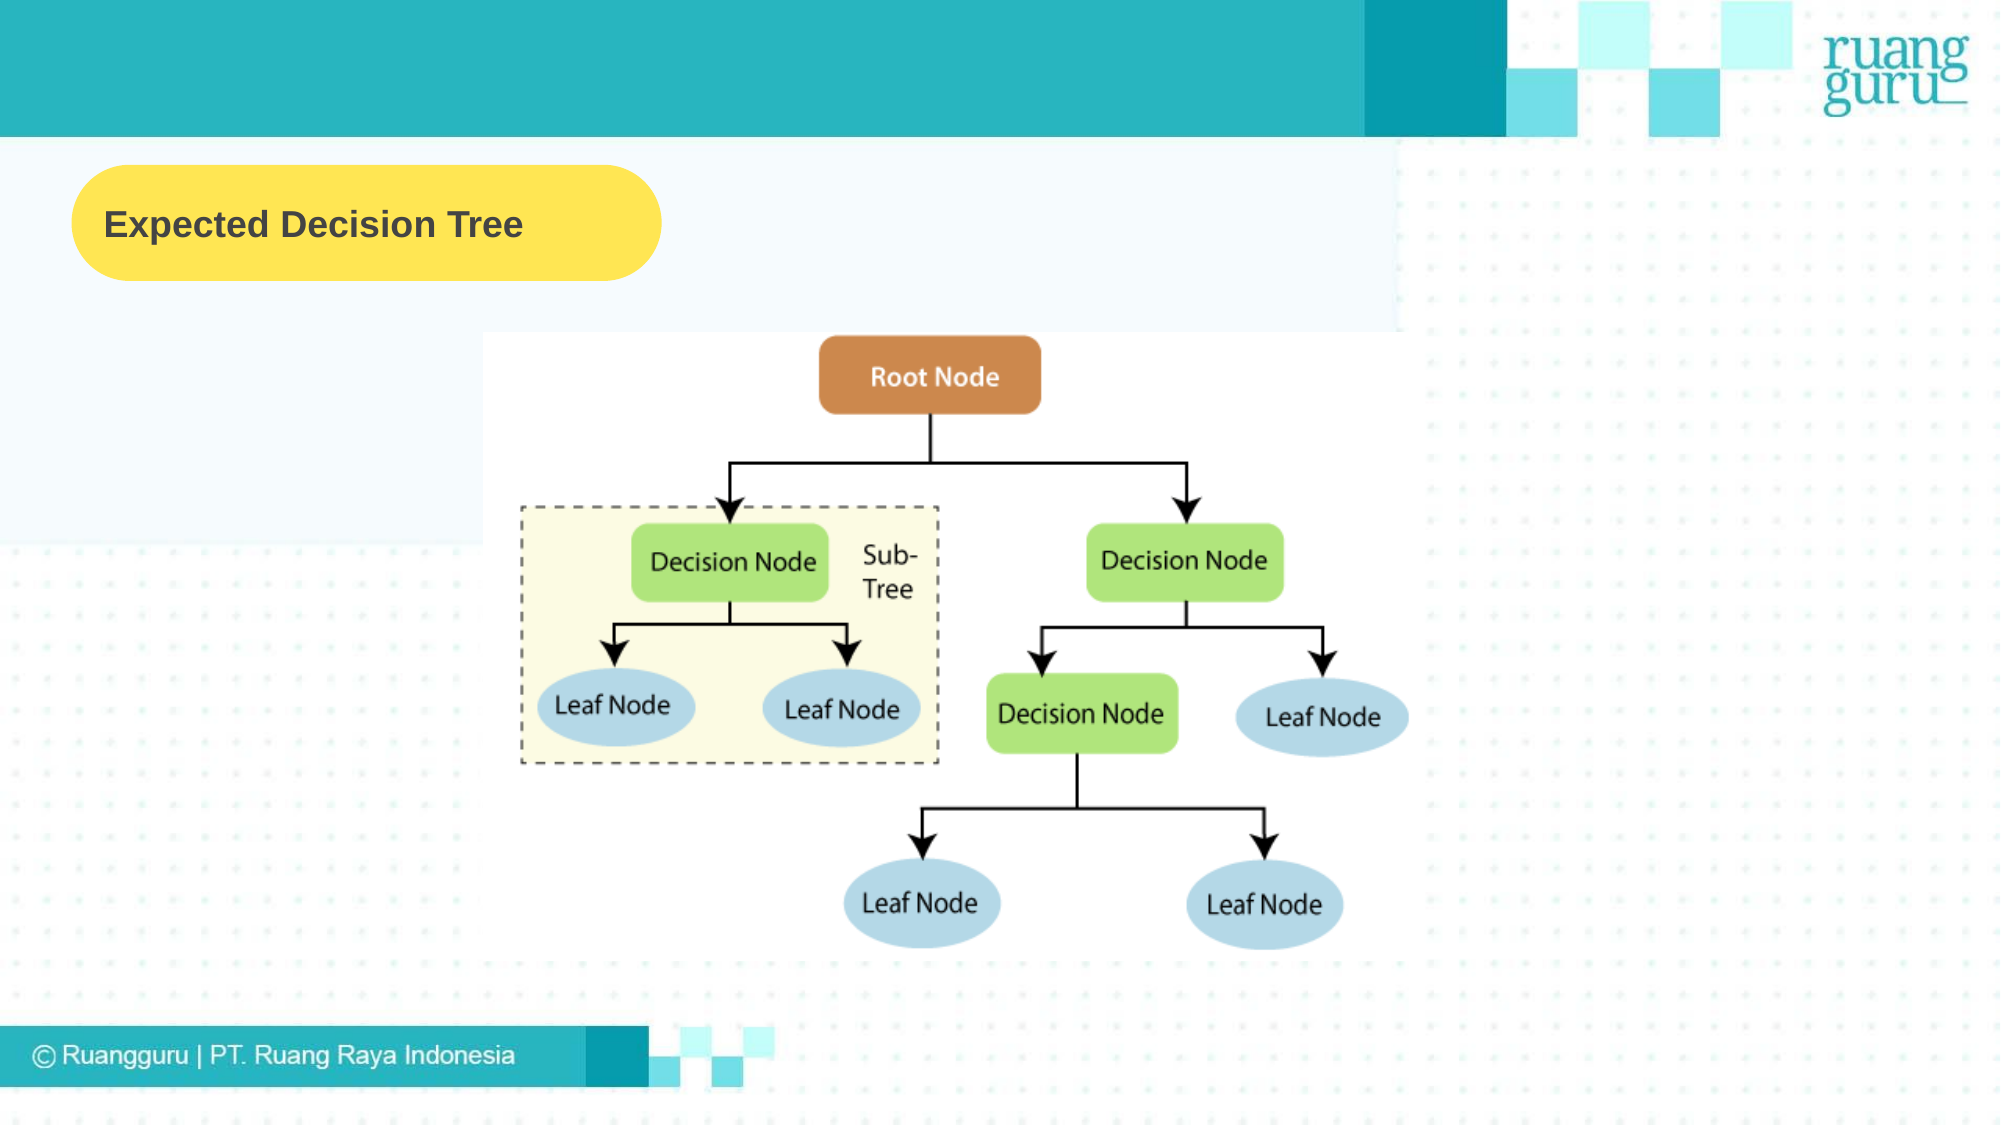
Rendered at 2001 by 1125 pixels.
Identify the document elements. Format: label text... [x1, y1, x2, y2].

picture [0, 0, 2001, 1125]
text_box Expected Decision Tree [71, 164, 662, 281]
